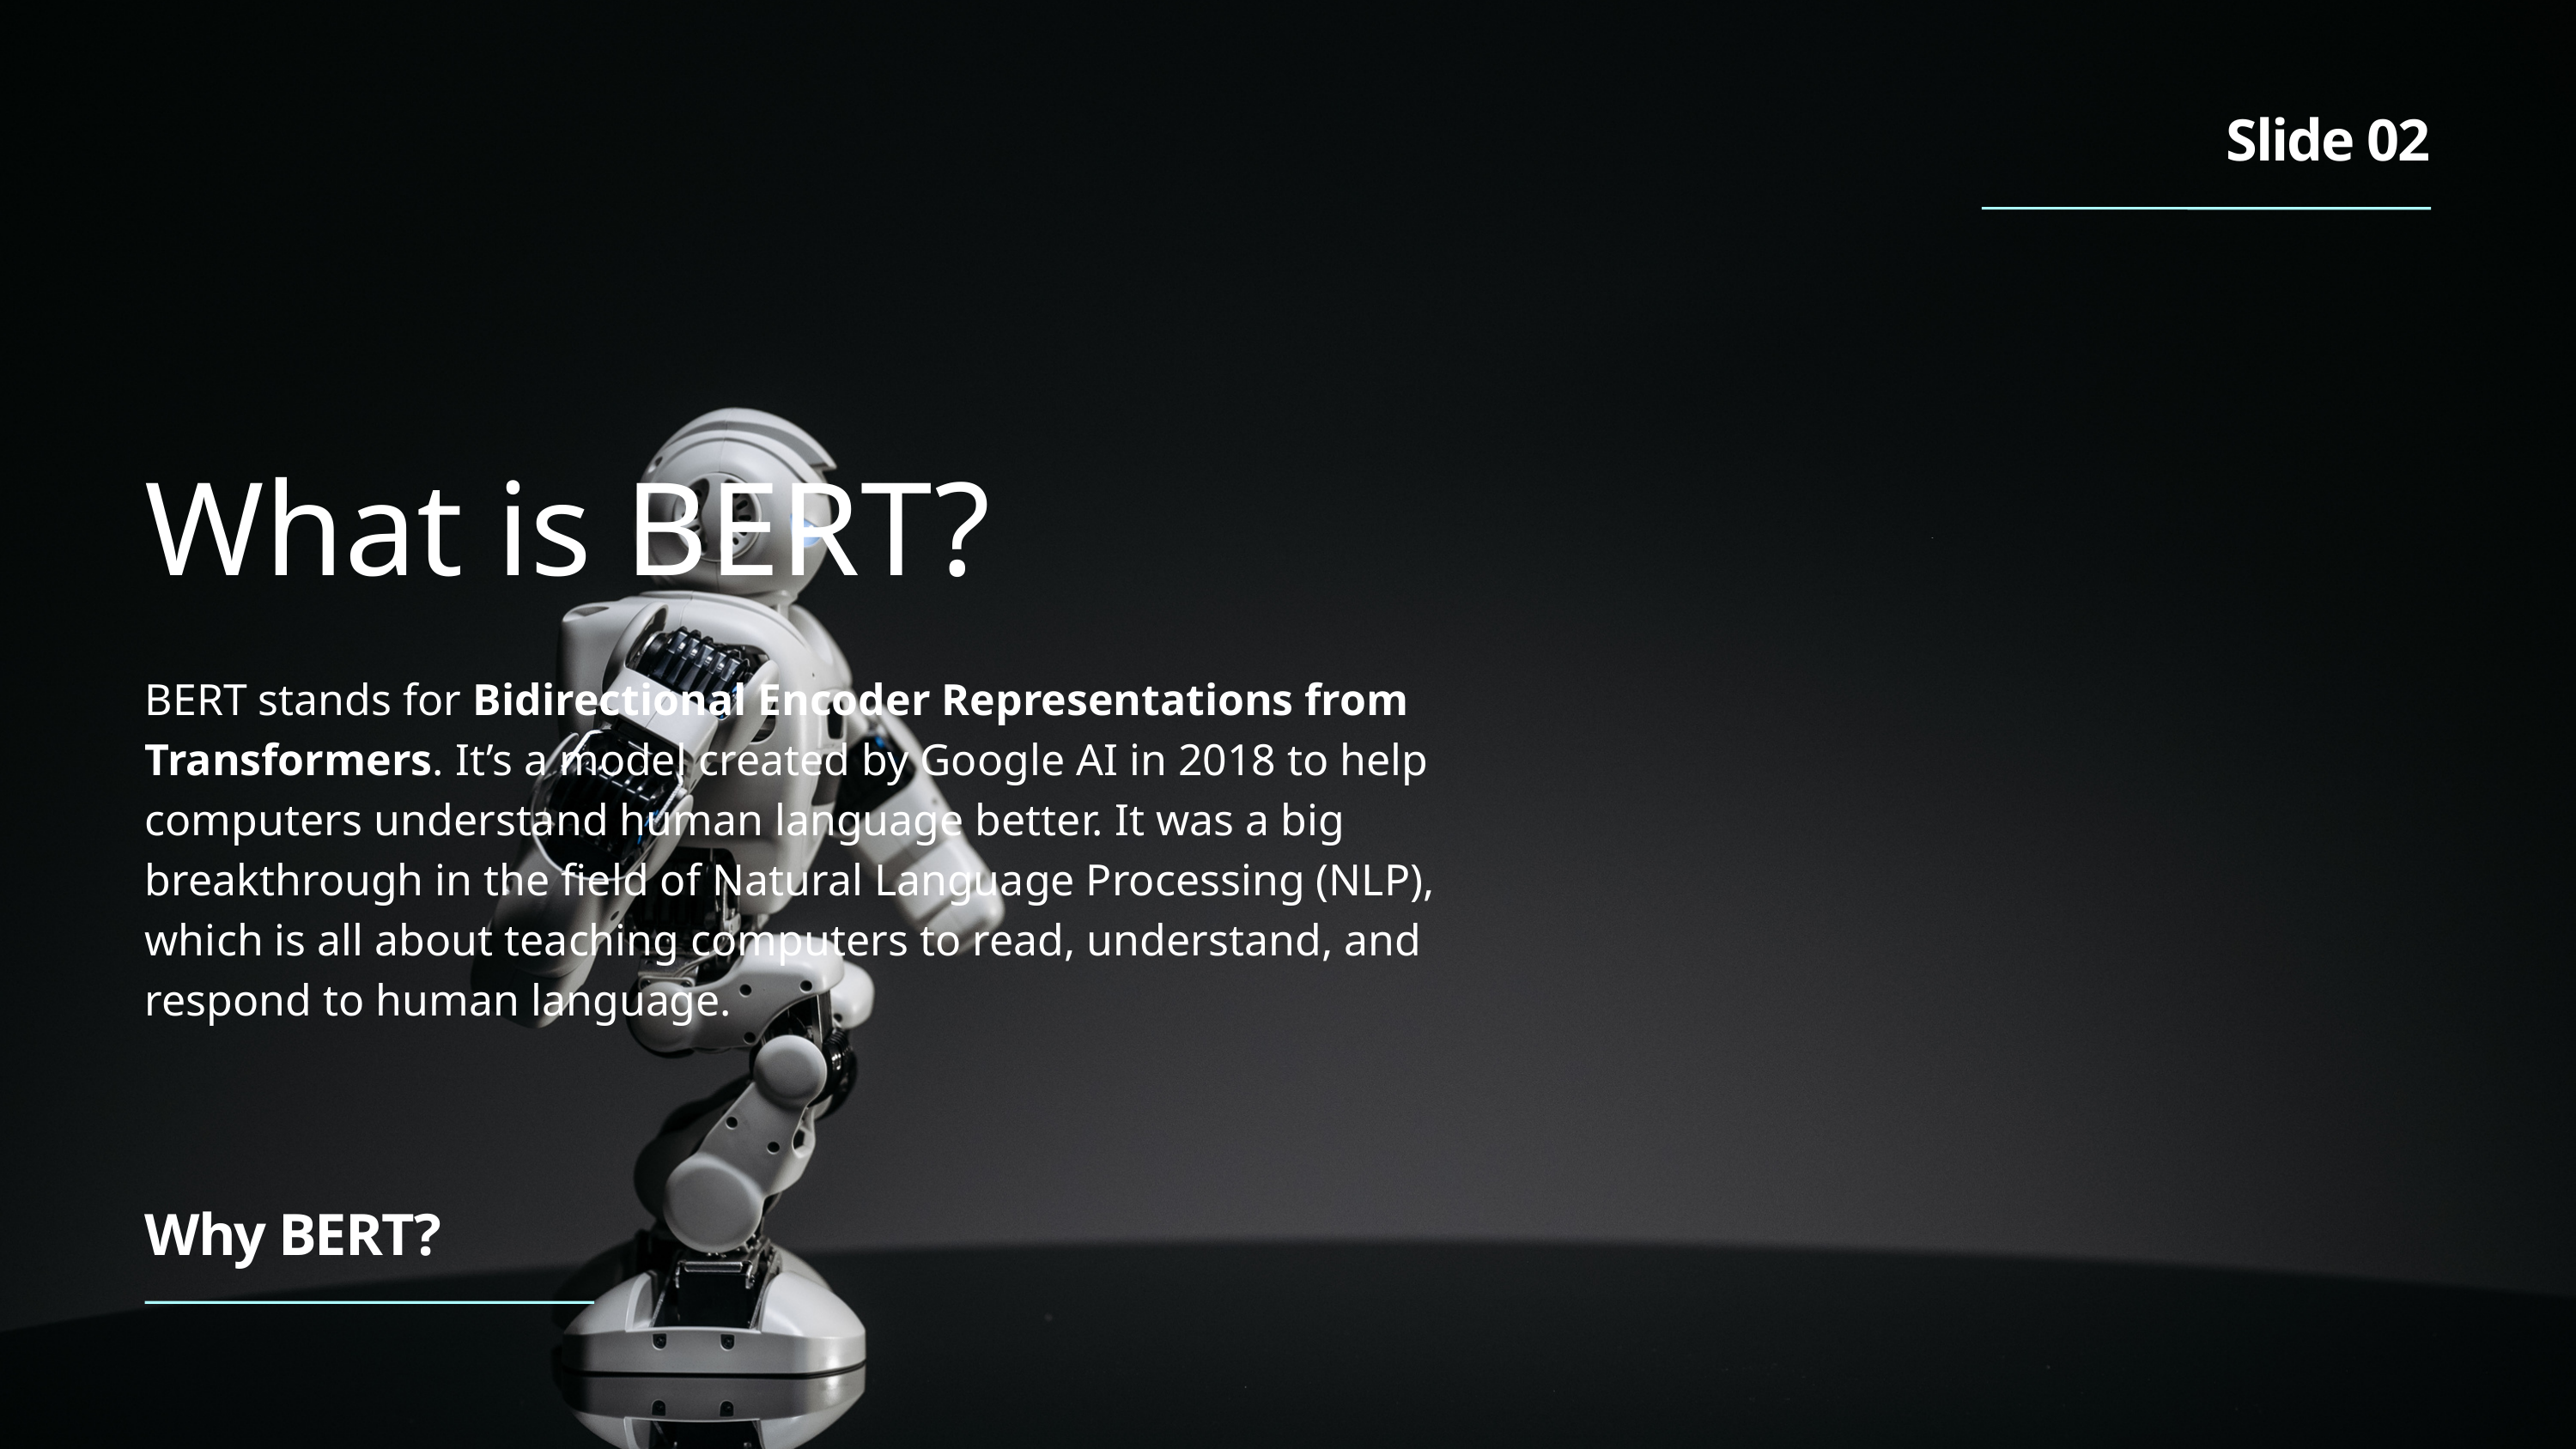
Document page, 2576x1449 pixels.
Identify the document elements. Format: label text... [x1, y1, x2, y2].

text_box What is BERT? [144, 455, 1560, 602]
text_box Why BERT? [144, 1209, 845, 1267]
text_box Slide 02 [1981, 115, 2432, 173]
text_box [0, 0, 2576, 1449]
text_box BERT stands for Bidirectional Encoder Representations from Transformers. It’s a model created by Google AI in 2018 to help computers understand human language better. It was a big breakthrough in the field of Natural Language Processing (NLP), which is all about teaching computers to read, understand, and respond to human language. [144, 664, 1463, 1085]
